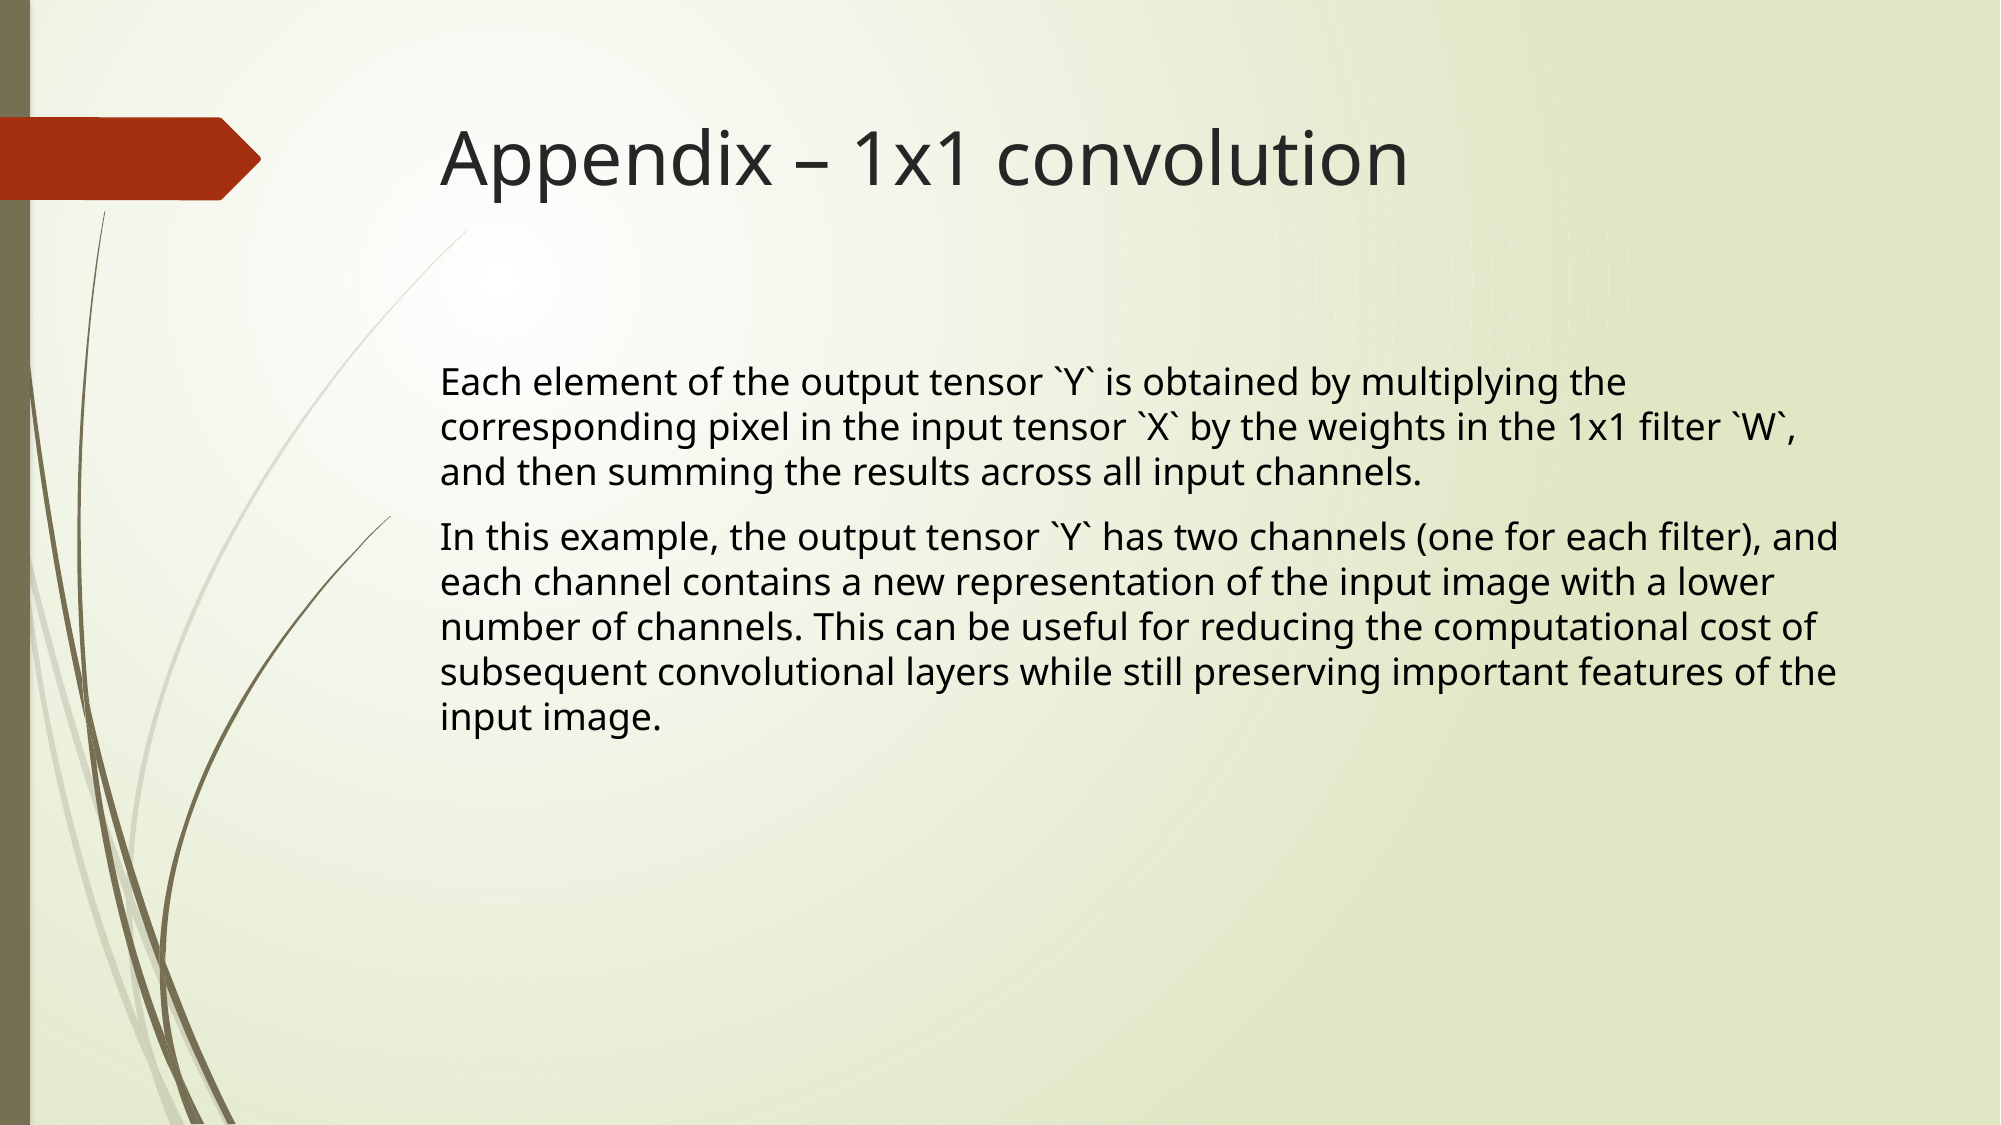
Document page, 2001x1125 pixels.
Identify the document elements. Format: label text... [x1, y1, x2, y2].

title Appendix – 1x1 convolution [425, 102, 1888, 313]
list Each element of the output tensor `Y` is obtained by multiplying the corresponding pixel in the input tensor `X` by the weights in the 1x1 filter `W`, and then summing the results across all input channels. In this example, the output tensor `Y` has two channels (one for each filter), and each channel contains a new representation of the input image with a lower number of channels. This can be useful for reducing the computational cost of subsequent convolutional layers while still preserving important features of the input image. [424, 350, 1888, 1023]
